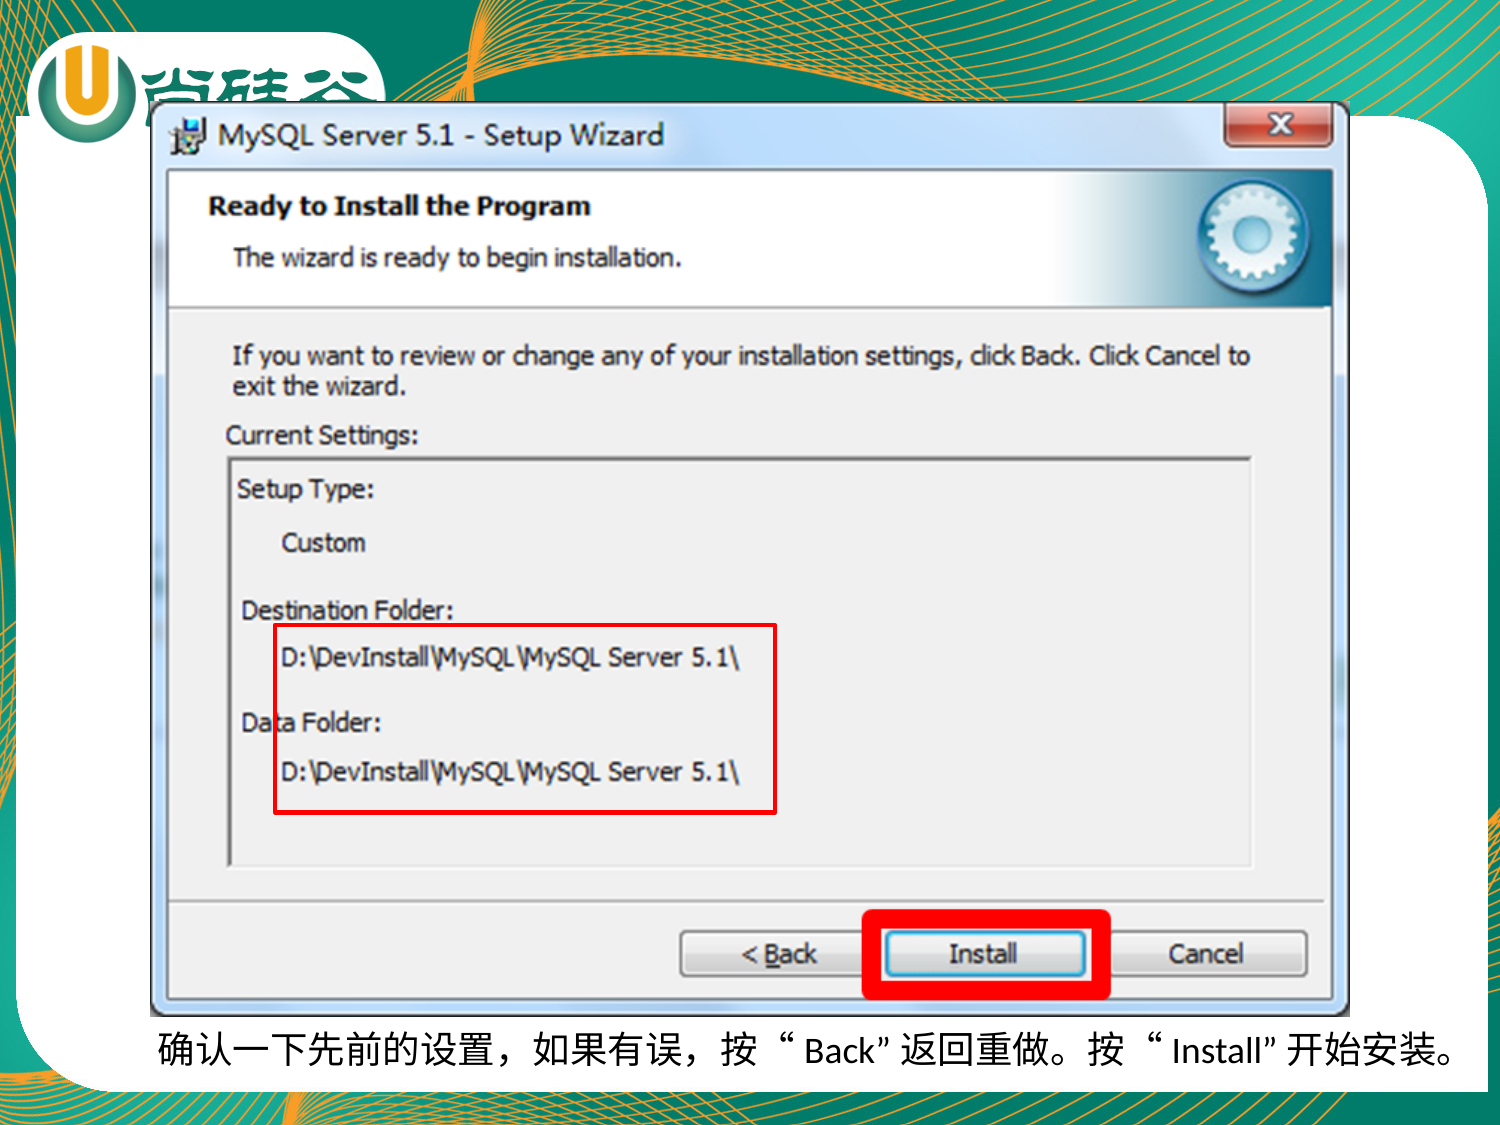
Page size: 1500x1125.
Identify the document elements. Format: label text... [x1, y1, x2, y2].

picture [0, 1, 1500, 1125]
text_box 确认一下先前的设置，如果有误，按“Back”返回重做。按“Install”开始安装。 [142, 1018, 1468, 1079]
